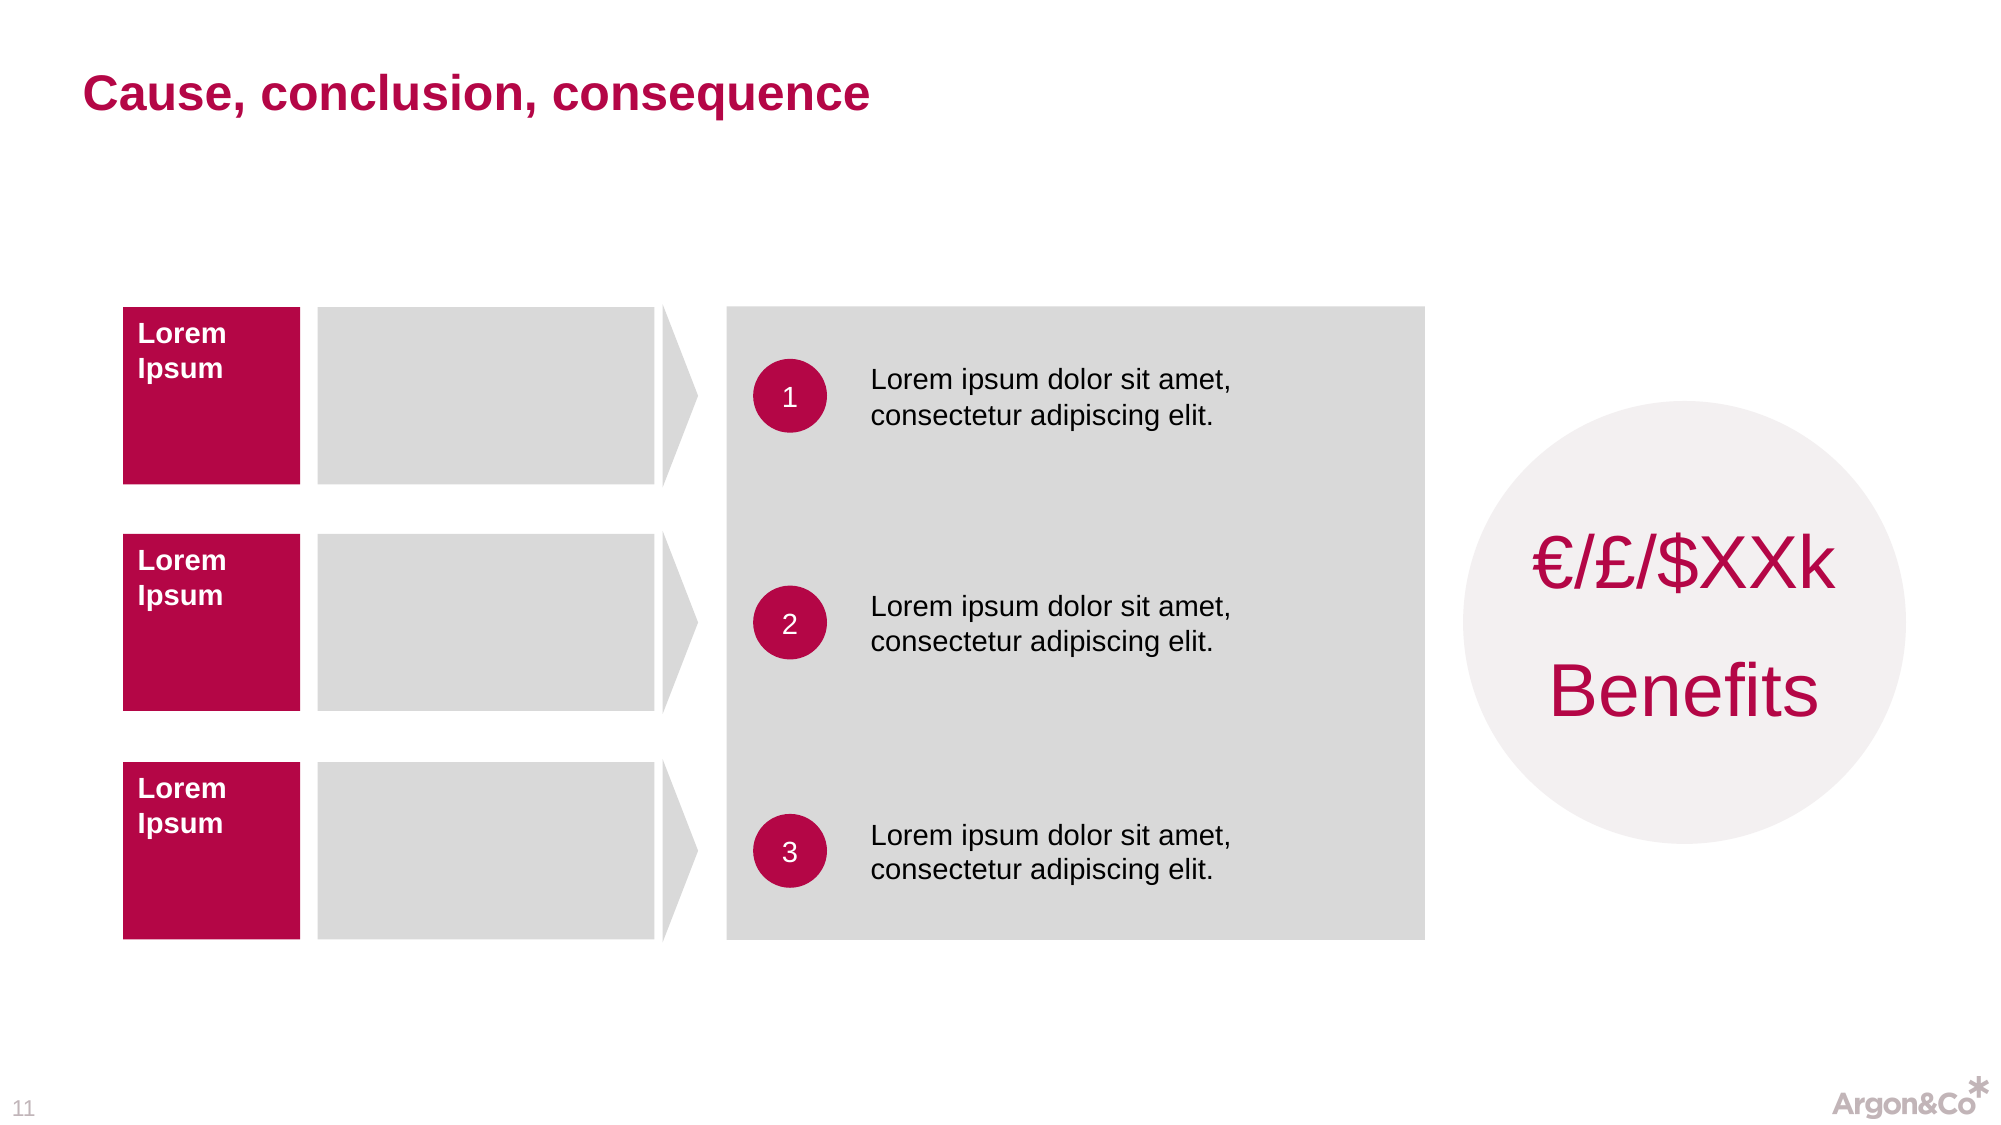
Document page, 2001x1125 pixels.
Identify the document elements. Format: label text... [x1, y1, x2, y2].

text_box Lorem Ipsum [121, 760, 302, 941]
text_box Lorem ipsum dolor sit amet, consectetur adipiscing elit. [855, 324, 1396, 468]
text_box 3 [751, 811, 830, 890]
text_box [726, 306, 1425, 940]
text_box Lorem Ipsum [121, 305, 302, 486]
text_box [662, 530, 699, 714]
text_box Lorem ipsum dolor sit amet, consectetur adipiscing elit. [855, 779, 1396, 923]
text_box [317, 533, 655, 711]
text_box 1 [751, 356, 830, 435]
text_box 2 [751, 583, 830, 662]
text_box [662, 304, 699, 488]
text_box Lorem ipsum dolor sit amet, consectetur adipiscing elit. [855, 550, 1396, 695]
text_box [662, 759, 699, 943]
title Cause, conclusion, consequence [70, 51, 1932, 129]
picture [1832, 1076, 1989, 1119]
text_box Lorem Ipsum [121, 532, 302, 713]
text_box [317, 762, 655, 940]
text_box [317, 307, 655, 485]
text_box €/£/$XXk Benefits [1463, 400, 1907, 844]
